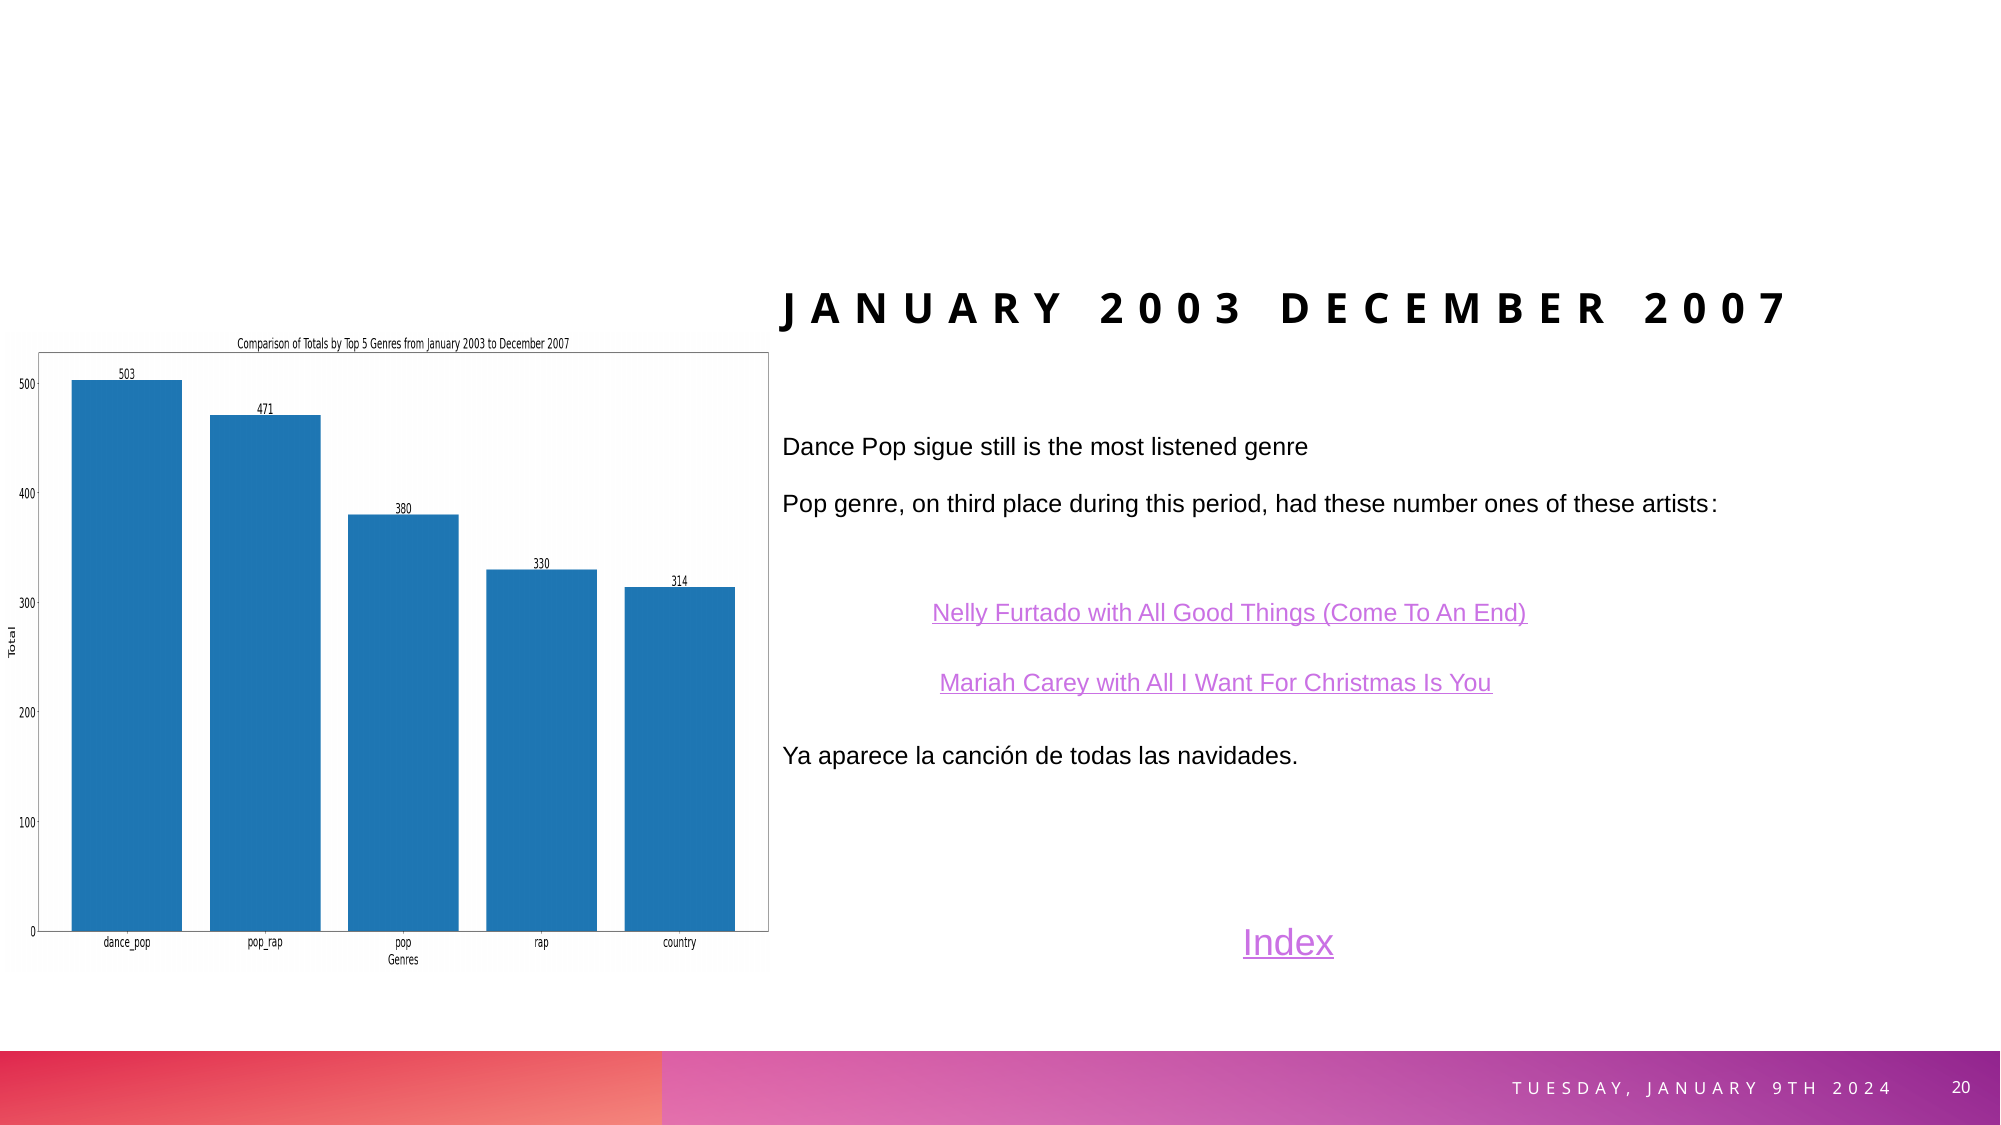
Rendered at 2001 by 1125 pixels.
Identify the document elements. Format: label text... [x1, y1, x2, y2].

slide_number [1297, 1051, 1905, 1125]
picture [5, 332, 771, 972]
slide_number 20 [1913, 1051, 1986, 1125]
title January 2003 December 2007 [782, 75, 1805, 333]
text_box Index [1227, 910, 1359, 971]
list Dance Pop sigue still is the most listened genre Pop genre, on third place during this period, had these number ones of these artists: Nelly Furtado with All Good Things (Come To An End) Mariah Carey with All I Want For Christmas Is You Ya aparece la canción de todas las navidades. [782, 388, 1805, 945]
